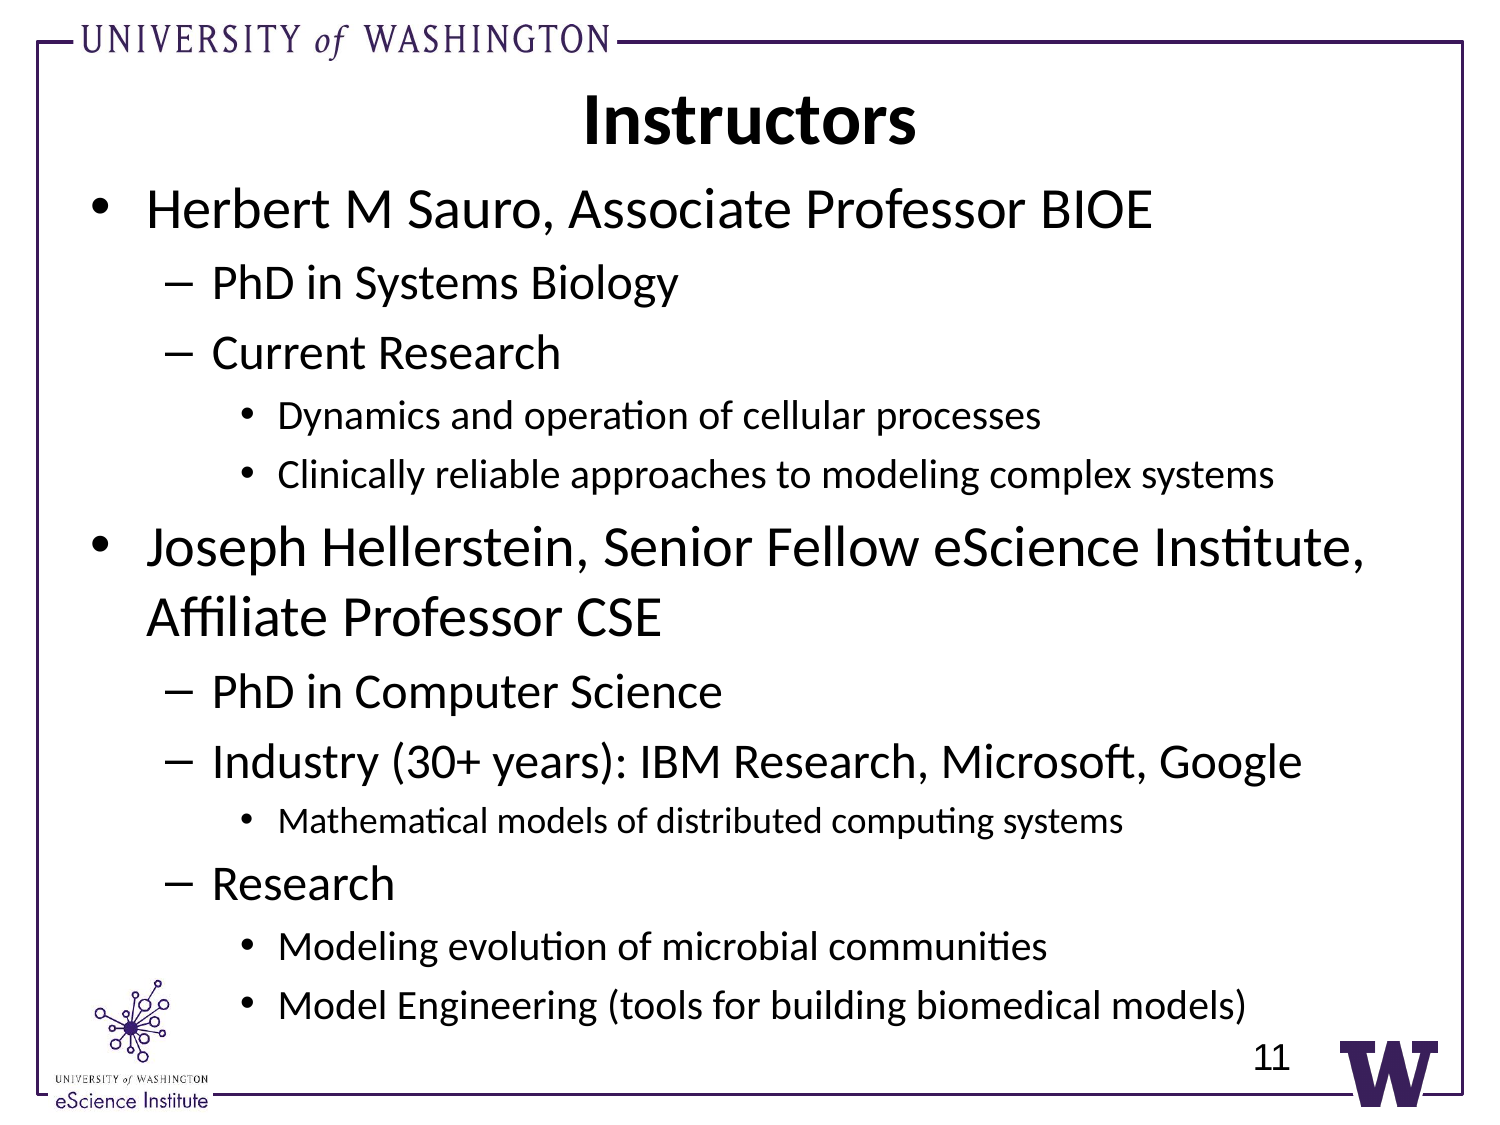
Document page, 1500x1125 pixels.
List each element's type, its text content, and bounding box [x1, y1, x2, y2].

picture [48, 978, 213, 1113]
picture [1340, 1041, 1438, 1107]
list Herbert M Sauro, Associate Professor BIOE PhD in Systems Biology Current Research Dynamics and operation of cellular processes Clinically reliable approaches to modeling complex systems Joseph Hellerstein, Senior Fellow eScience Institute, Affiliate Professor CSE PhD in Computer Science Industry (30+ years): IBM Research, Microsoft, Google Mathematical models of distributed computing systems Research Modeling evolution of microbial communities Model Engineering (tools for building biomedical models) [75, 162, 1425, 988]
slide_number ‹#› [1237, 1025, 1325, 1085]
picture [81, 24, 609, 61]
title Instructors [75, 62, 1425, 162]
